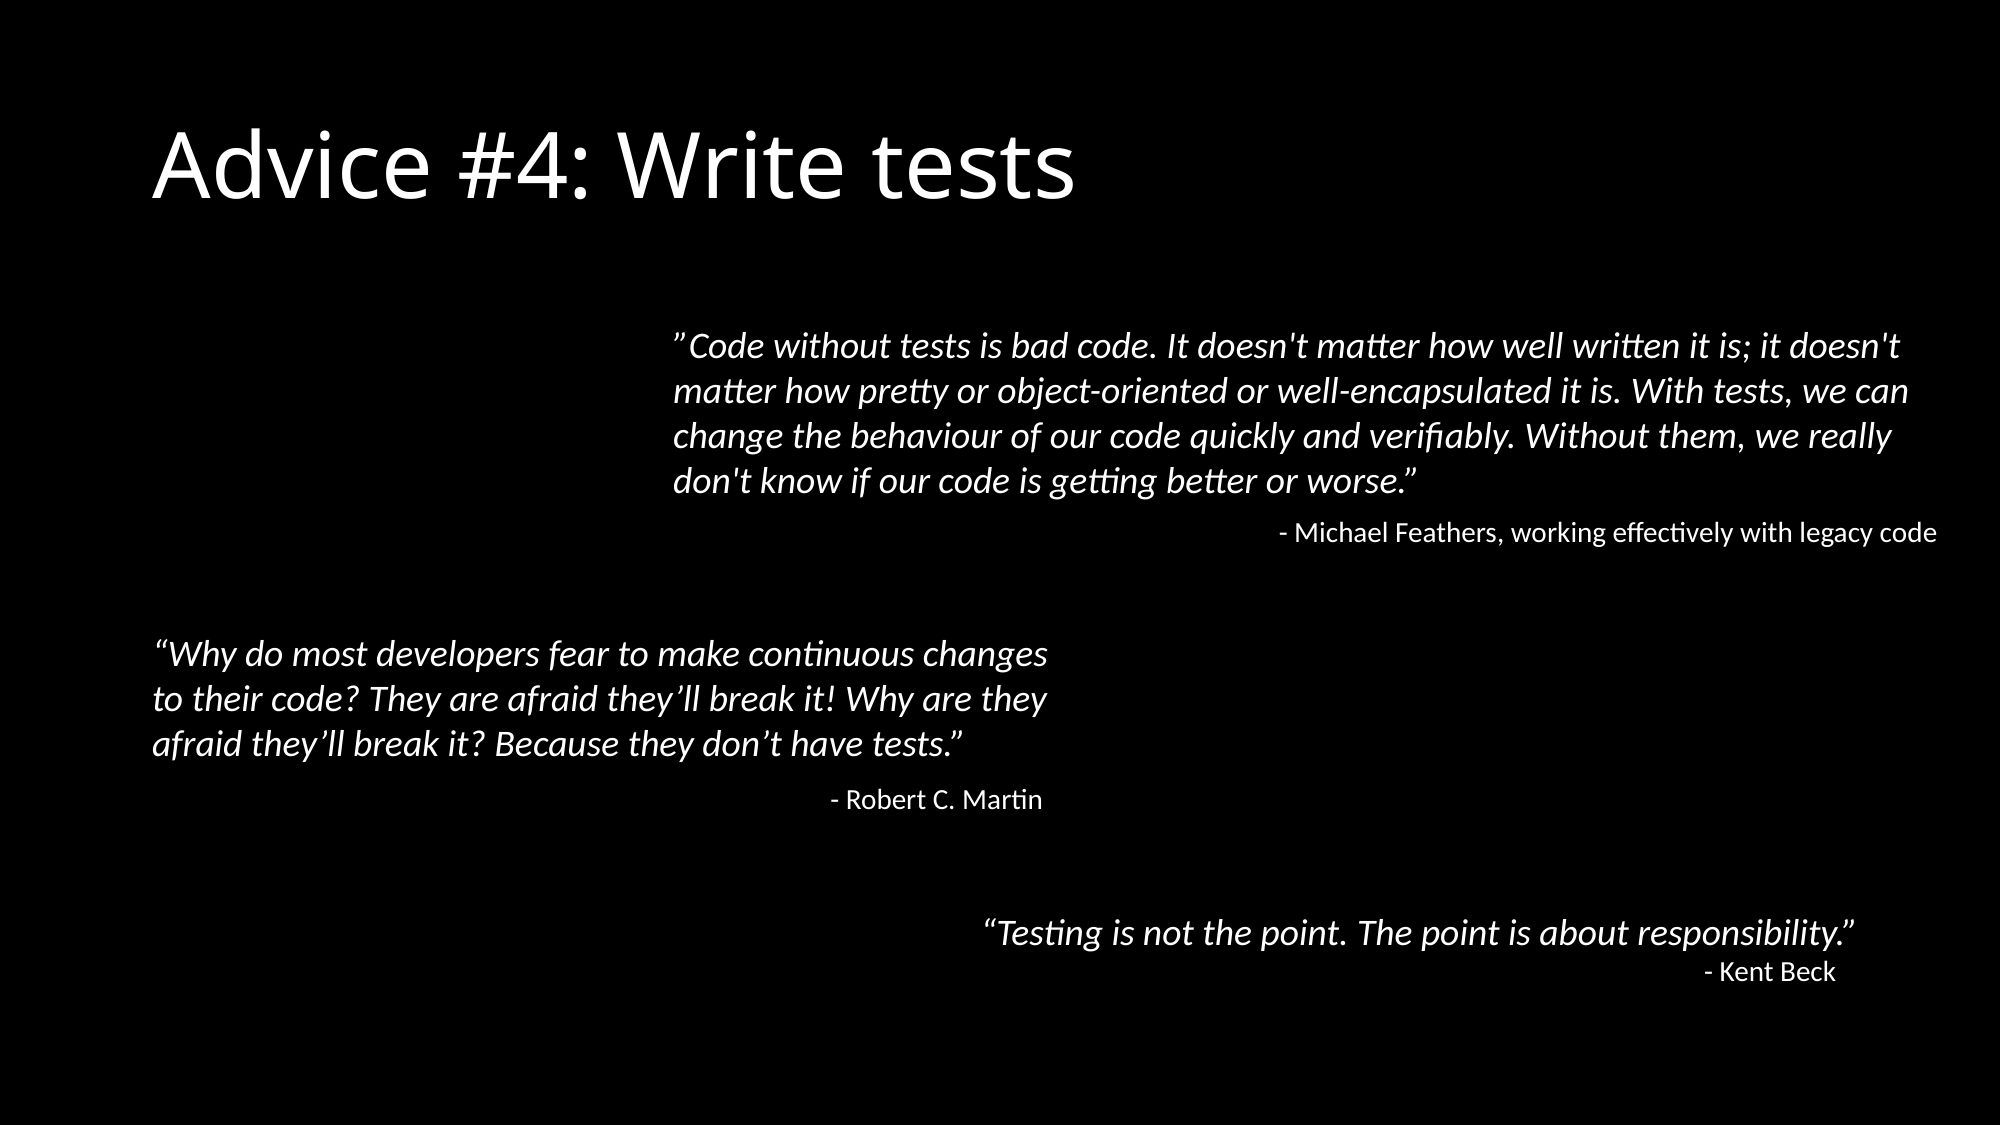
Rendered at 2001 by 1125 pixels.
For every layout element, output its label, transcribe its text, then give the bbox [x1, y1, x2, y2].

text_box ”Code without tests is bad code. It doesn't matter how well written it is; it doesn't matter how pretty or object-oriented or well-encapsulated it is. With tests, we can change the behaviour of our code quickly and verifiably. Without them, we really don't know if our code is getting better or worse.” [658, 313, 1960, 554]
text_box “Testing is not the point. The point is about responsibility.” [965, 900, 1874, 961]
title Advice #4: Write tests [137, 59, 1863, 278]
text_box “Why do most developers fear to make continuous changes to their code? They are afraid they’ll break it! Why are they afraid they’ll break it? Because they don’t have tests.” [137, 621, 1087, 772]
text_box - Robert C. Martin [815, 773, 1059, 823]
text_box - Kent Beck [1689, 944, 1852, 995]
text_box - Michael Feathers, working effectively with legacy code [1263, 505, 1953, 556]
